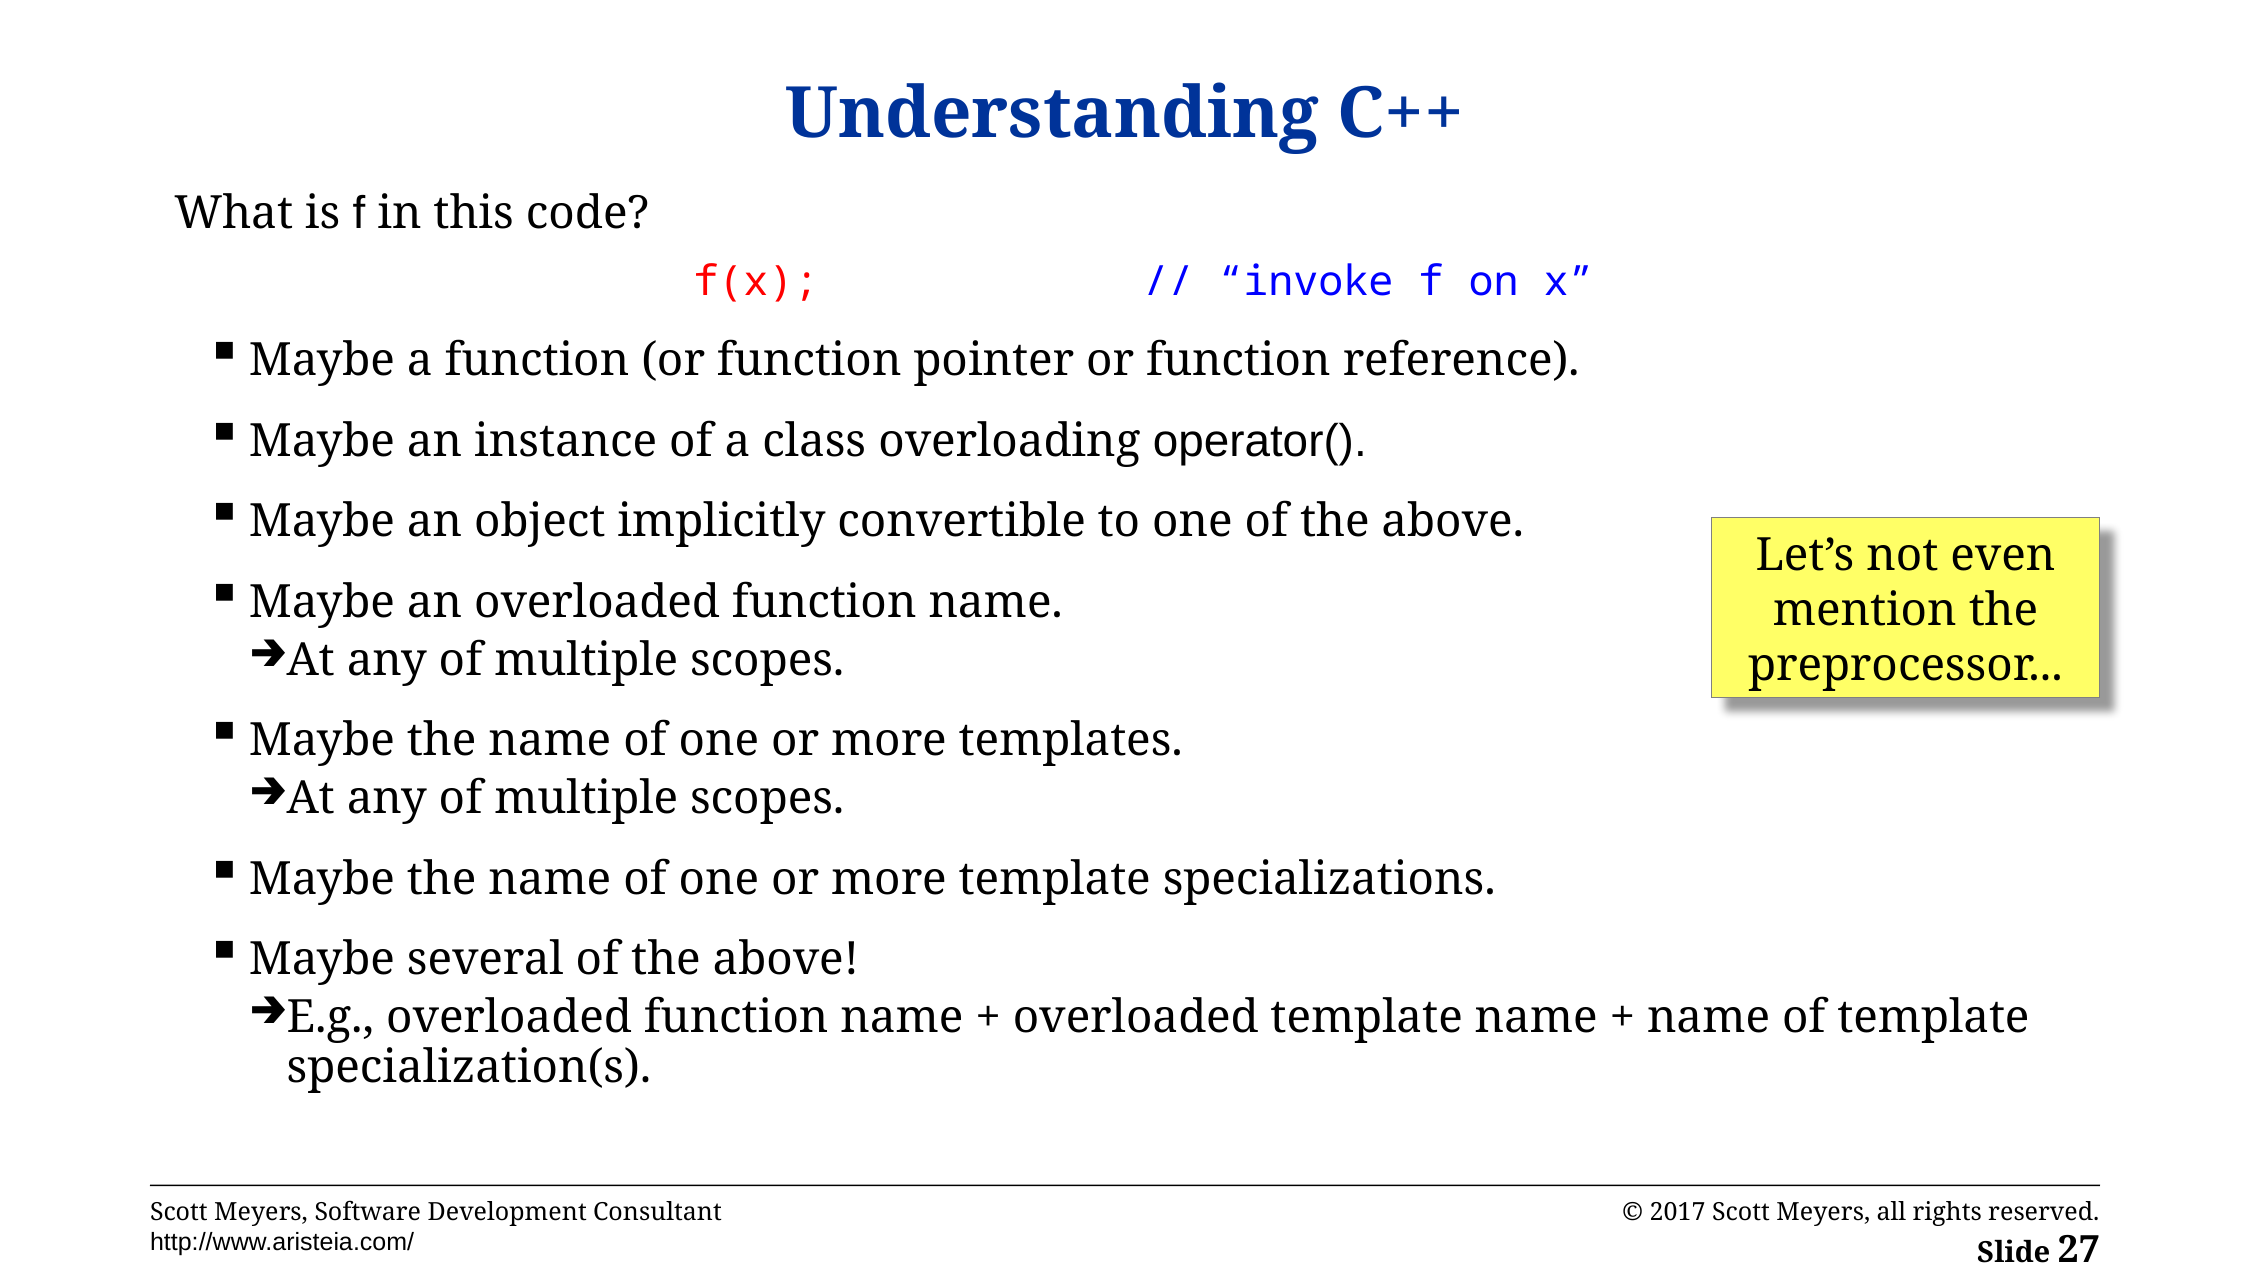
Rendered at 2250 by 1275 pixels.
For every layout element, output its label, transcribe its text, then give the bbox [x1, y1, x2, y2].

title Understanding C++ [150, 66, 2100, 153]
footer Scott Meyers, Software Development Consultant http://www.aristeia.com/ [150, 1195, 1220, 1256]
text_box Let’s not even mention the preprocessor... [1711, 517, 2100, 698]
slide_number © 2017 Scott Meyers, all rights reserved. Slide 27 [1304, 1195, 2100, 1270]
list What is f in this code? f(x); // “invoke f on x” Maybe a function (or function pointer or function reference). Maybe an instance of a class overloading operator(). Maybe an object implicitly convertible to one of the above. Maybe an overloaded function name. At any of multiple scopes. Maybe the name of one or more templates. At any of multiple scopes. Maybe the name of one or more template specializations. Maybe several of the above! E.g., overloaded function name + overloaded template name + name of template specialization(s). [174, 189, 2076, 1102]
